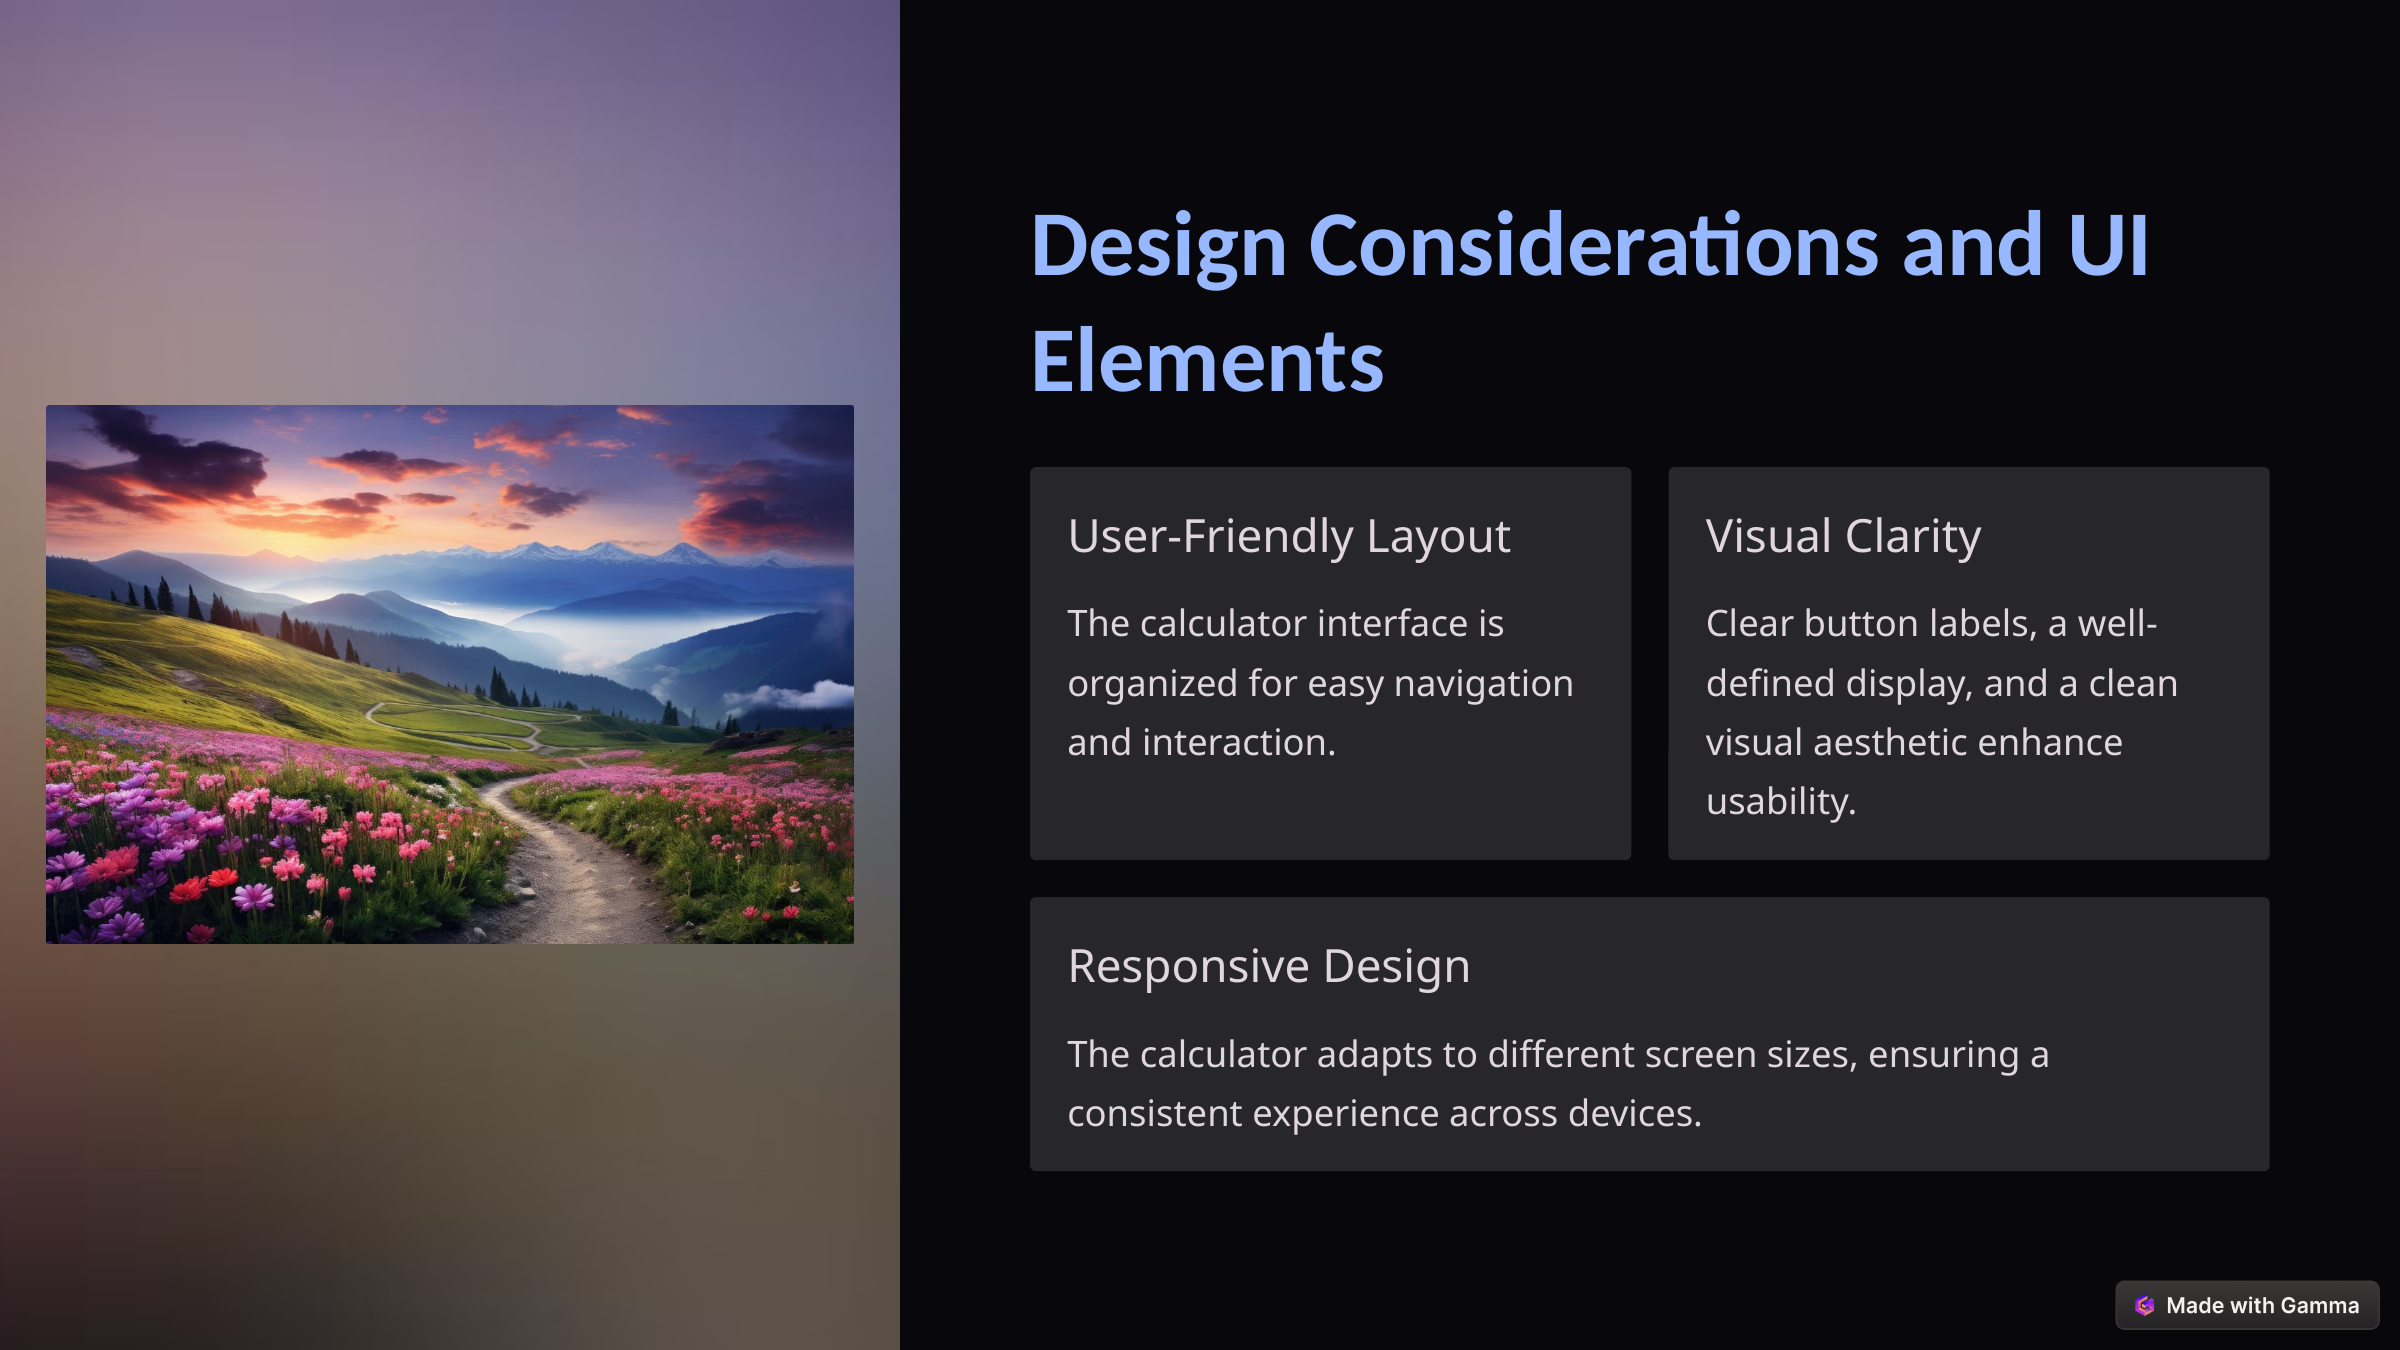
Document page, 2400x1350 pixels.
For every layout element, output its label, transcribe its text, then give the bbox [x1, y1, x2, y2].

text_box [1030, 467, 1632, 861]
text_box The calculator interface is organized for easy navigation and interaction. [1067, 584, 1595, 764]
text_box Visual Clarity [1705, 504, 2171, 563]
text_box The calculator adapts to different screen sizes, ensuring a consistent experience across devices. [1067, 1014, 2233, 1134]
text_box Design Considerations and UI Elements [1030, 178, 2270, 412]
text_box Responsive Design [1067, 934, 1533, 993]
picture [2106, 1271, 2389, 1339]
text_box Clear button labels, a well-defined display, and a clean visual aesthetic enhance usability. [1705, 584, 2233, 823]
text_box User-Friendly Layout [1067, 504, 1559, 563]
picture [0, 0, 900, 1350]
text_box [1668, 467, 2270, 861]
text_box [1030, 897, 2270, 1172]
